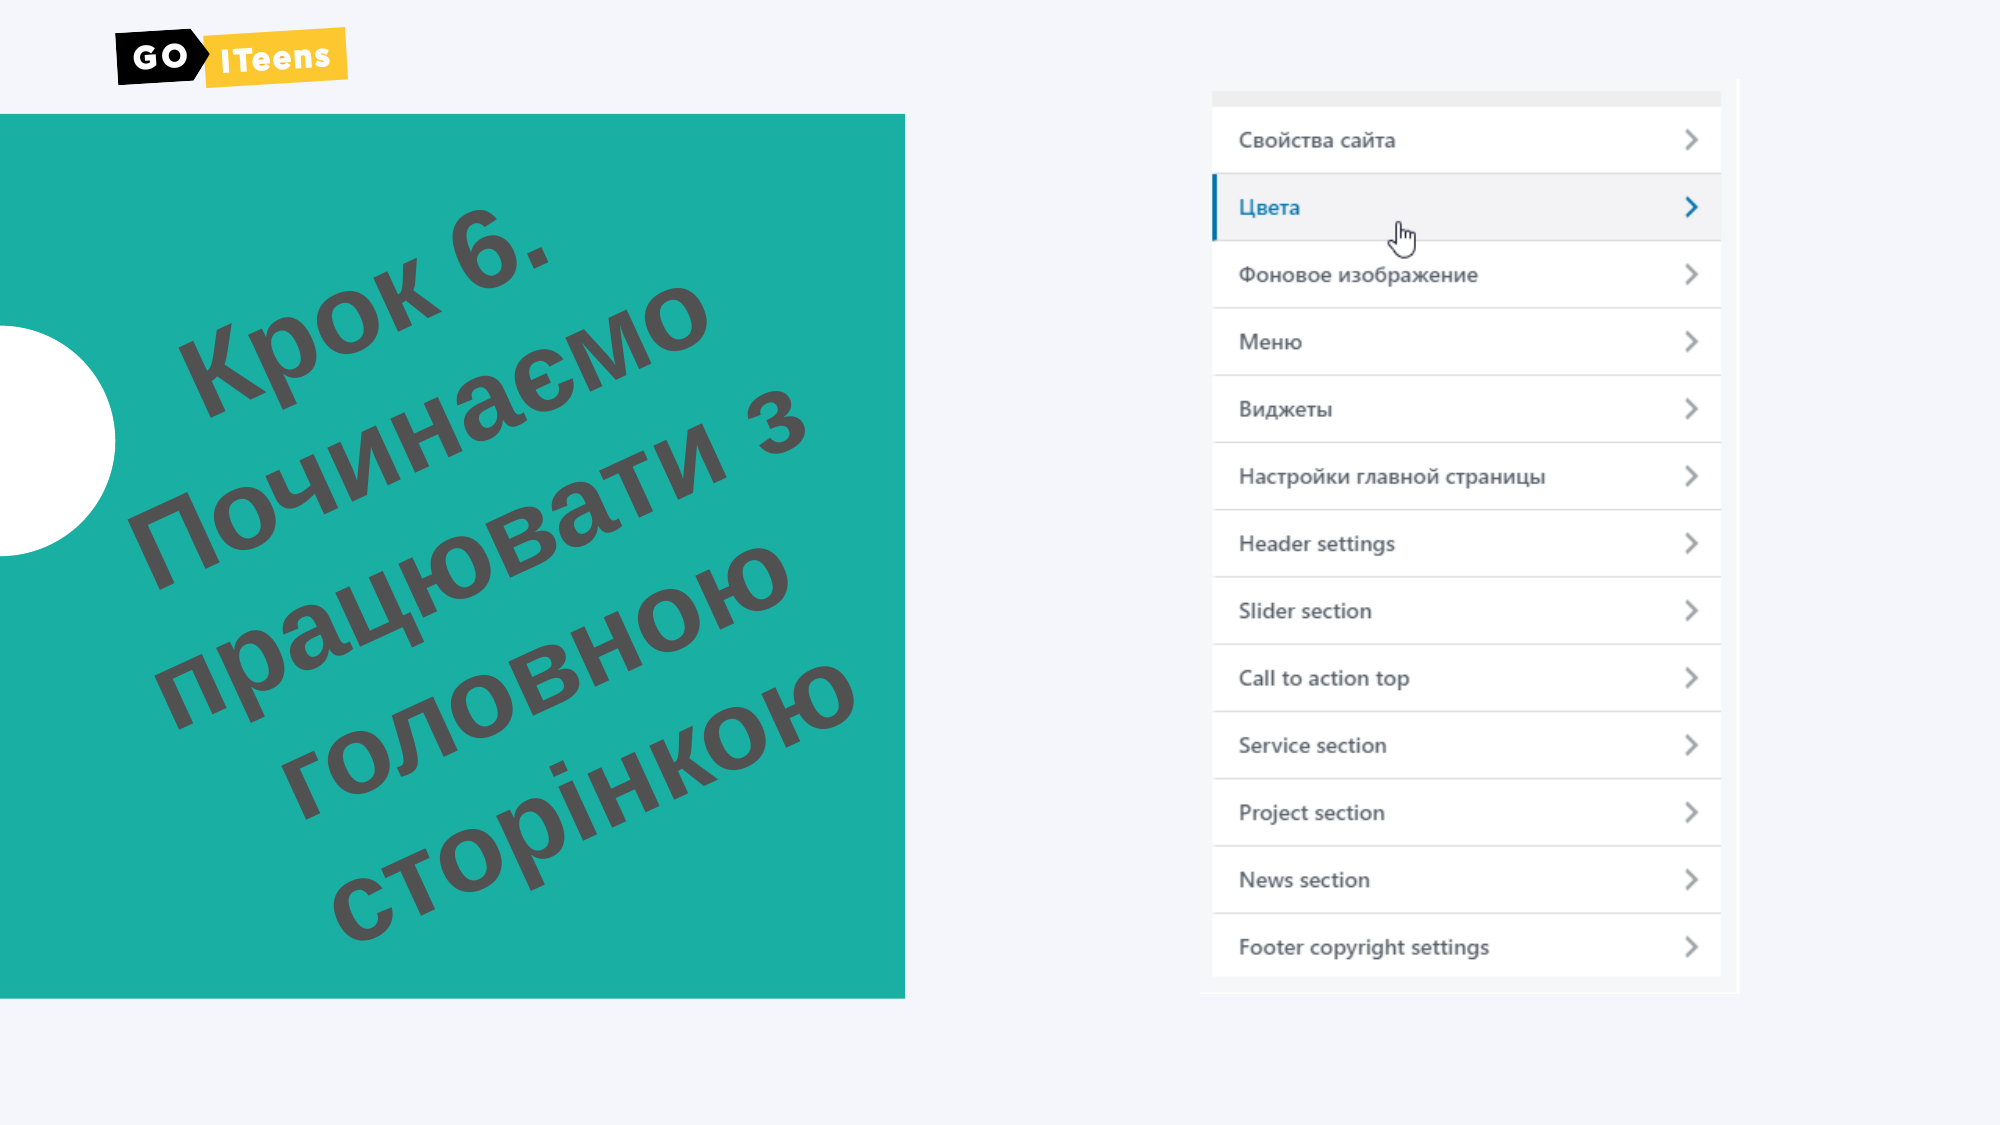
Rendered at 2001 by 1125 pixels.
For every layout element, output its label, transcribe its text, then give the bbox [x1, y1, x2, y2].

picture [1200, 79, 1740, 994]
text_box Крок 6. Починаємо працювати з головною сторінкою [0, 63, 758, 537]
picture [115, 27, 348, 88]
